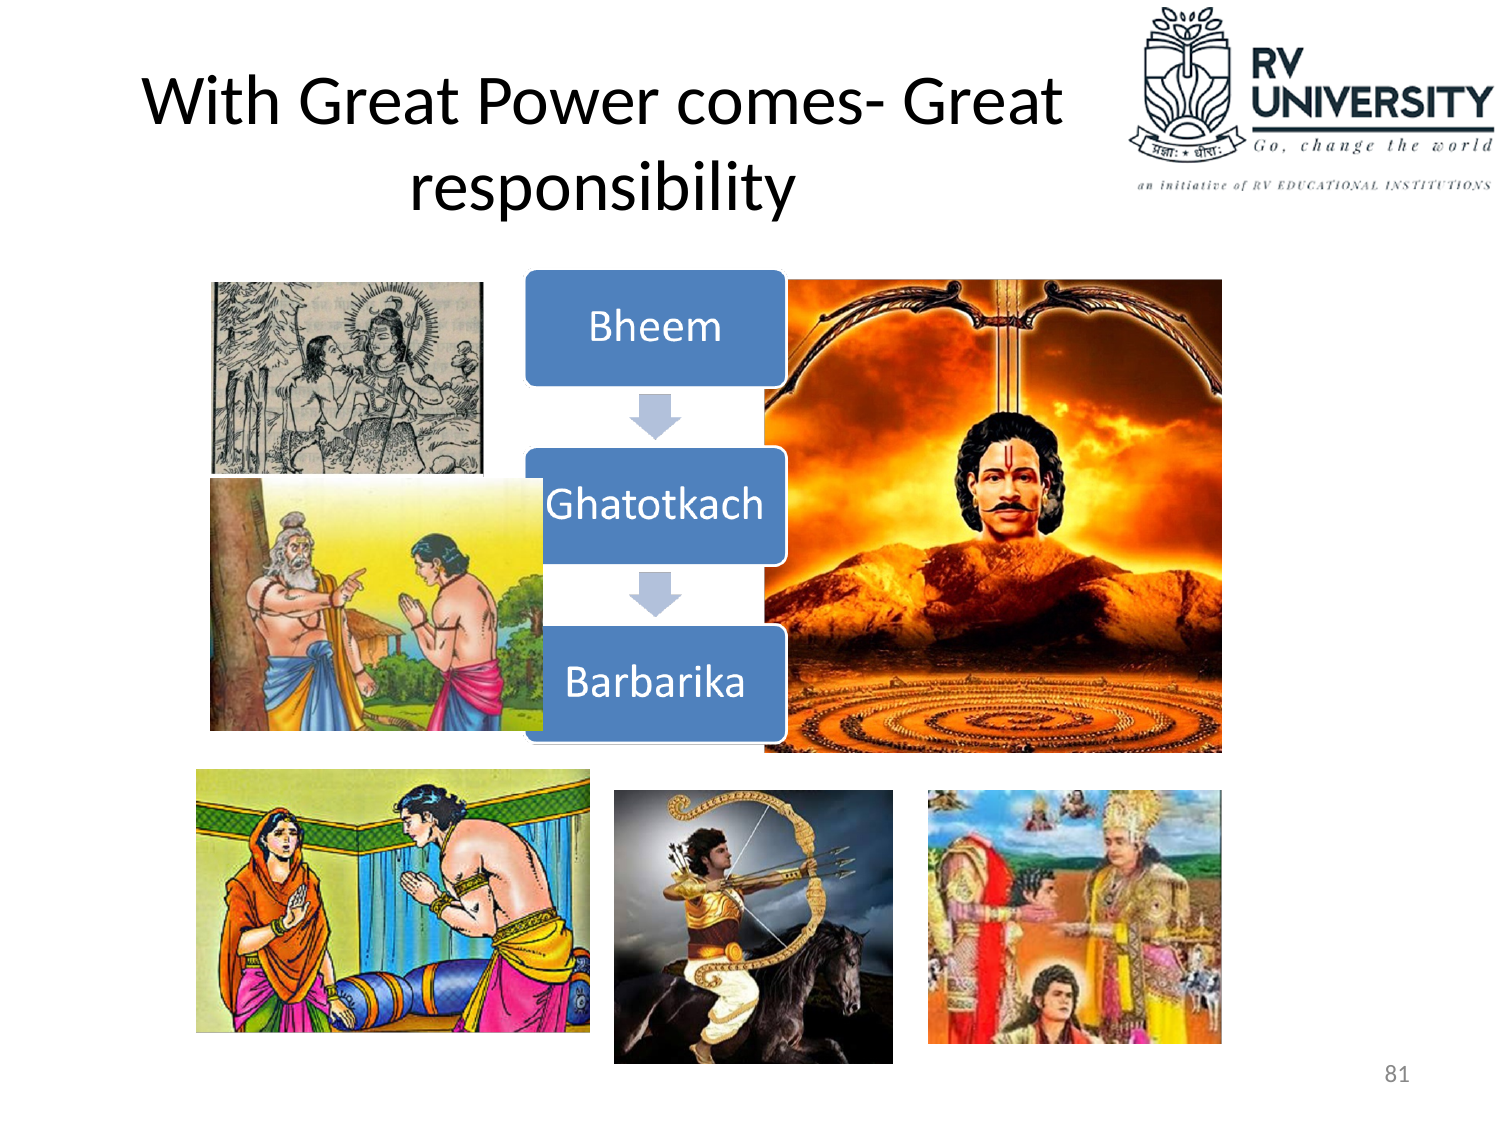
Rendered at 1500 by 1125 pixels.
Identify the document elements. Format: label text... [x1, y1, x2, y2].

slide_number 81 [1074, 1042, 1425, 1103]
picture [195, 267, 1222, 1065]
title With Great Power comes- Great responsibility [75, 45, 1132, 233]
picture [1127, 7, 1495, 191]
